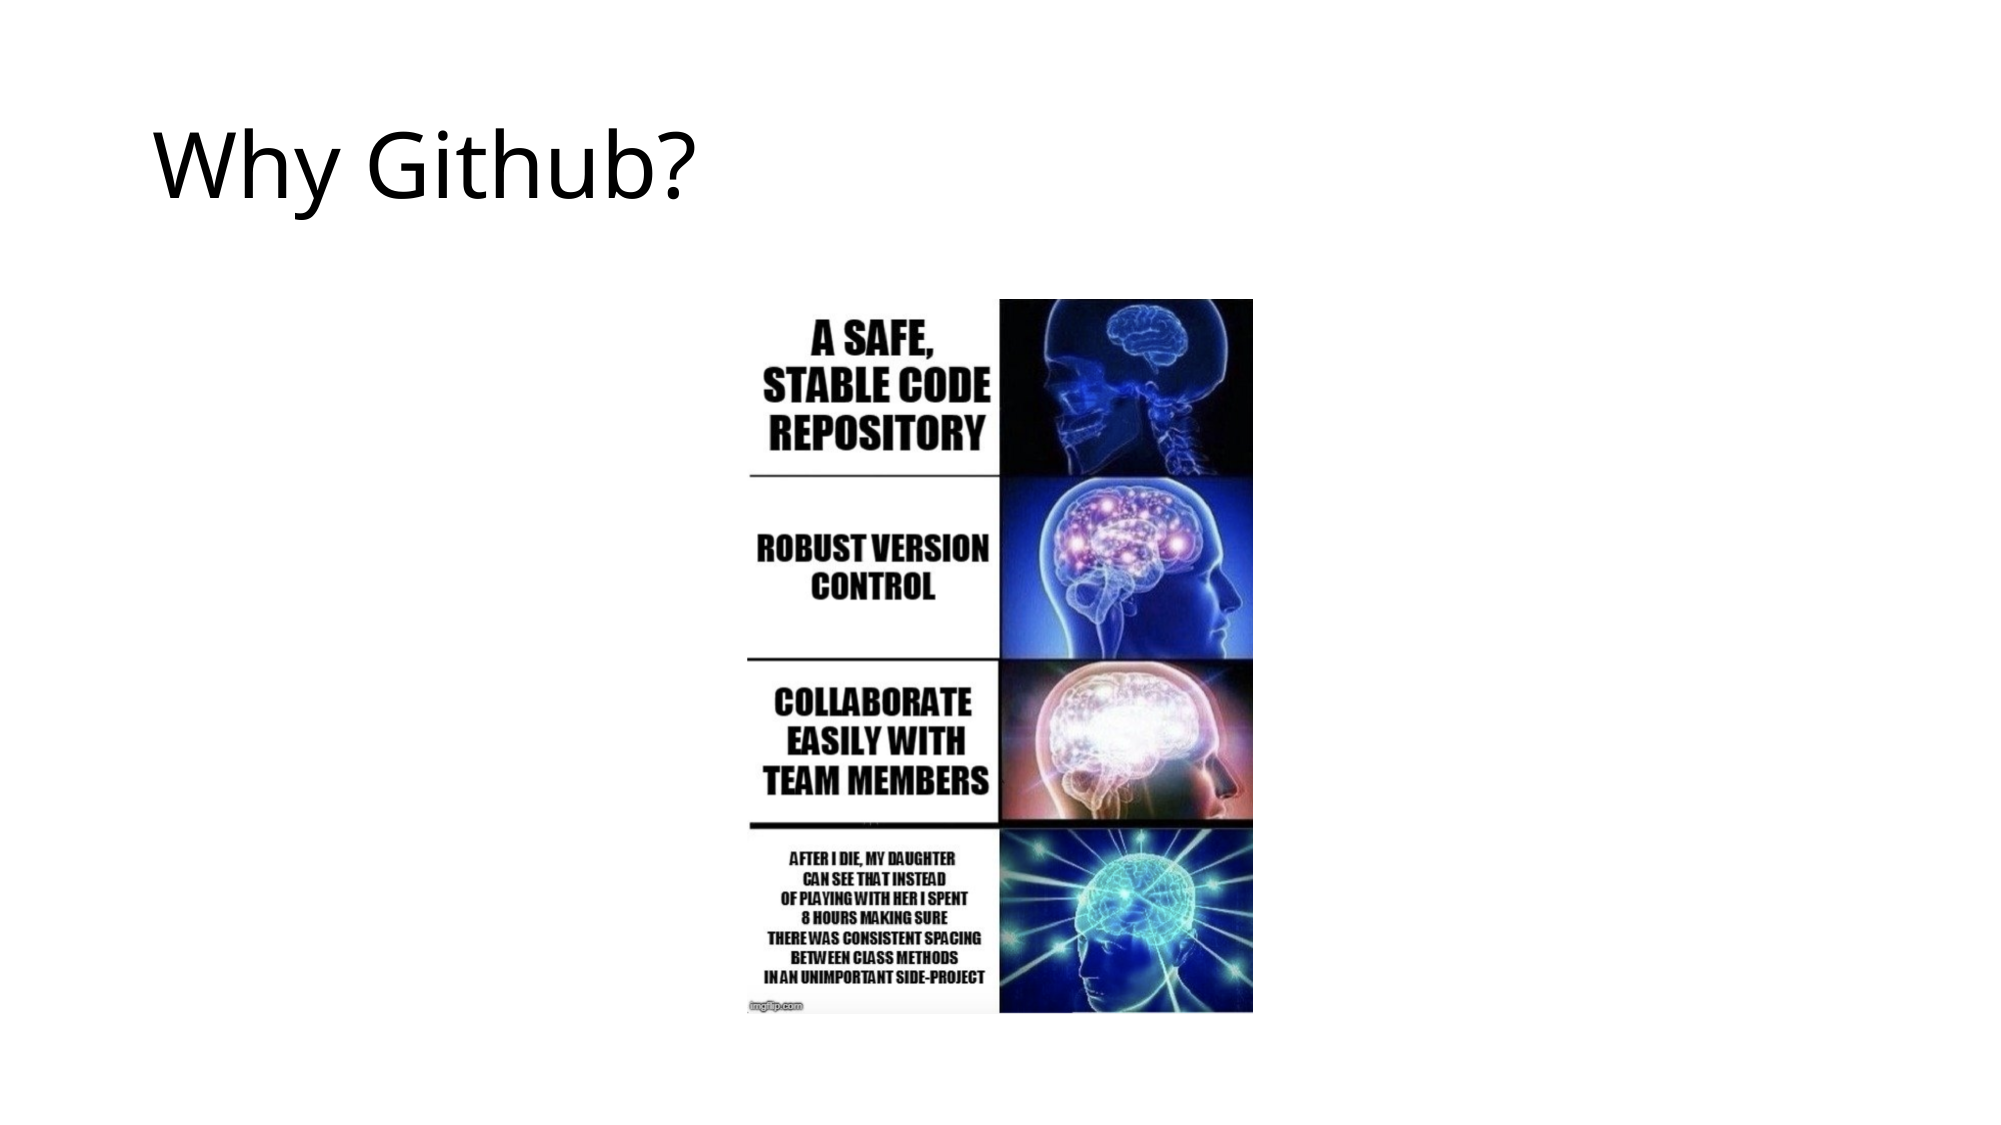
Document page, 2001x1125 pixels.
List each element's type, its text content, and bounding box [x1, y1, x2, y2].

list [747, 299, 1253, 1014]
title Why Github? [137, 59, 1863, 278]
